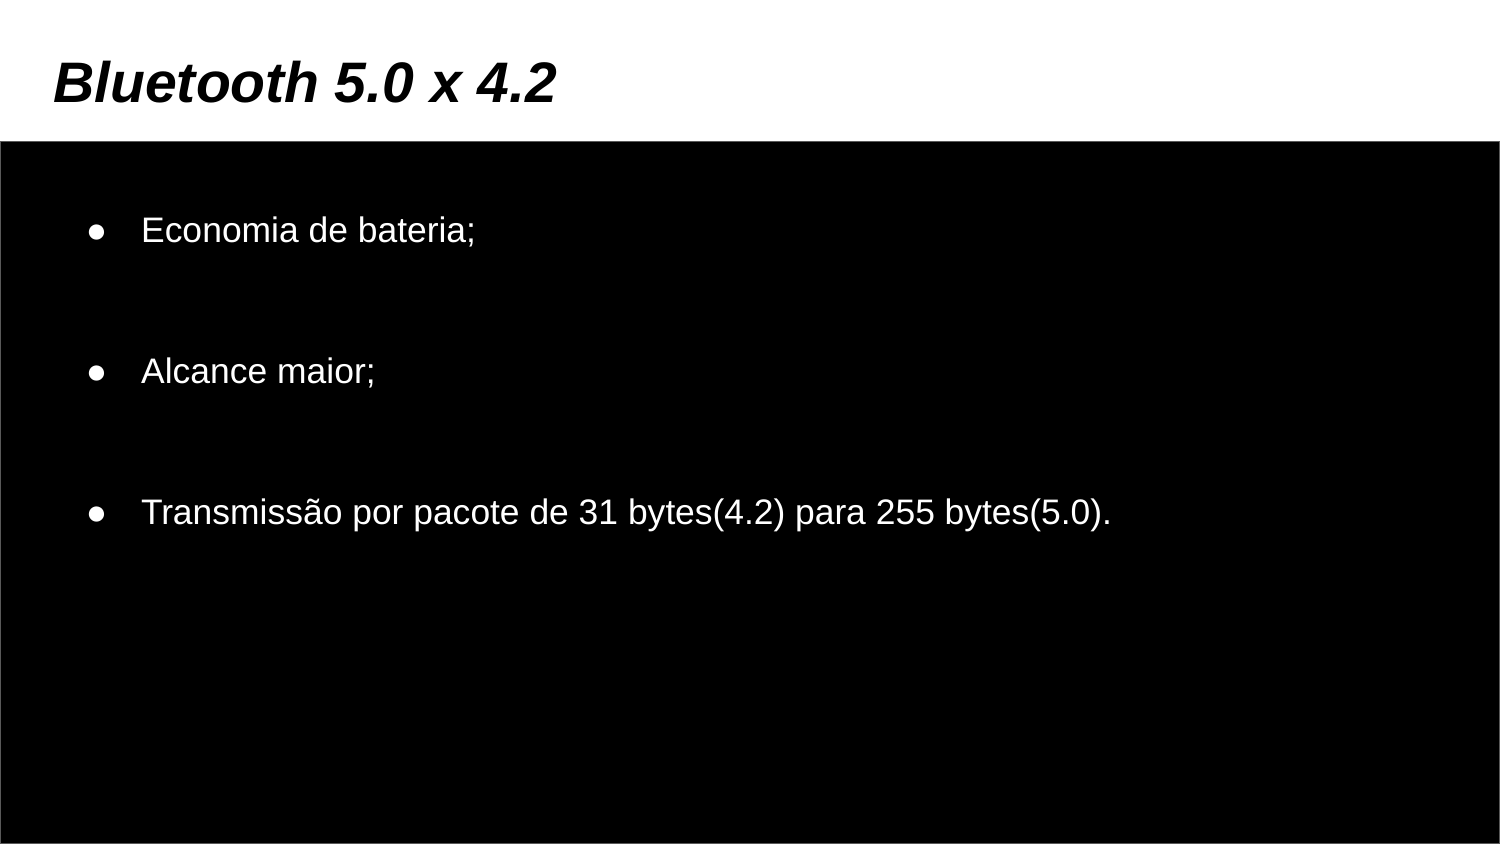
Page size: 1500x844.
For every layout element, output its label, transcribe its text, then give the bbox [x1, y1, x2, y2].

title Bluetooth 5.0 x 4.2 [38, 35, 1437, 130]
text_box [0, 141, 1500, 844]
list Economia de bateria; Alcance maior; Transmissão por pacote de 31 bytes(4.2) para 255 bytes(5.0). [51, 189, 1449, 750]
